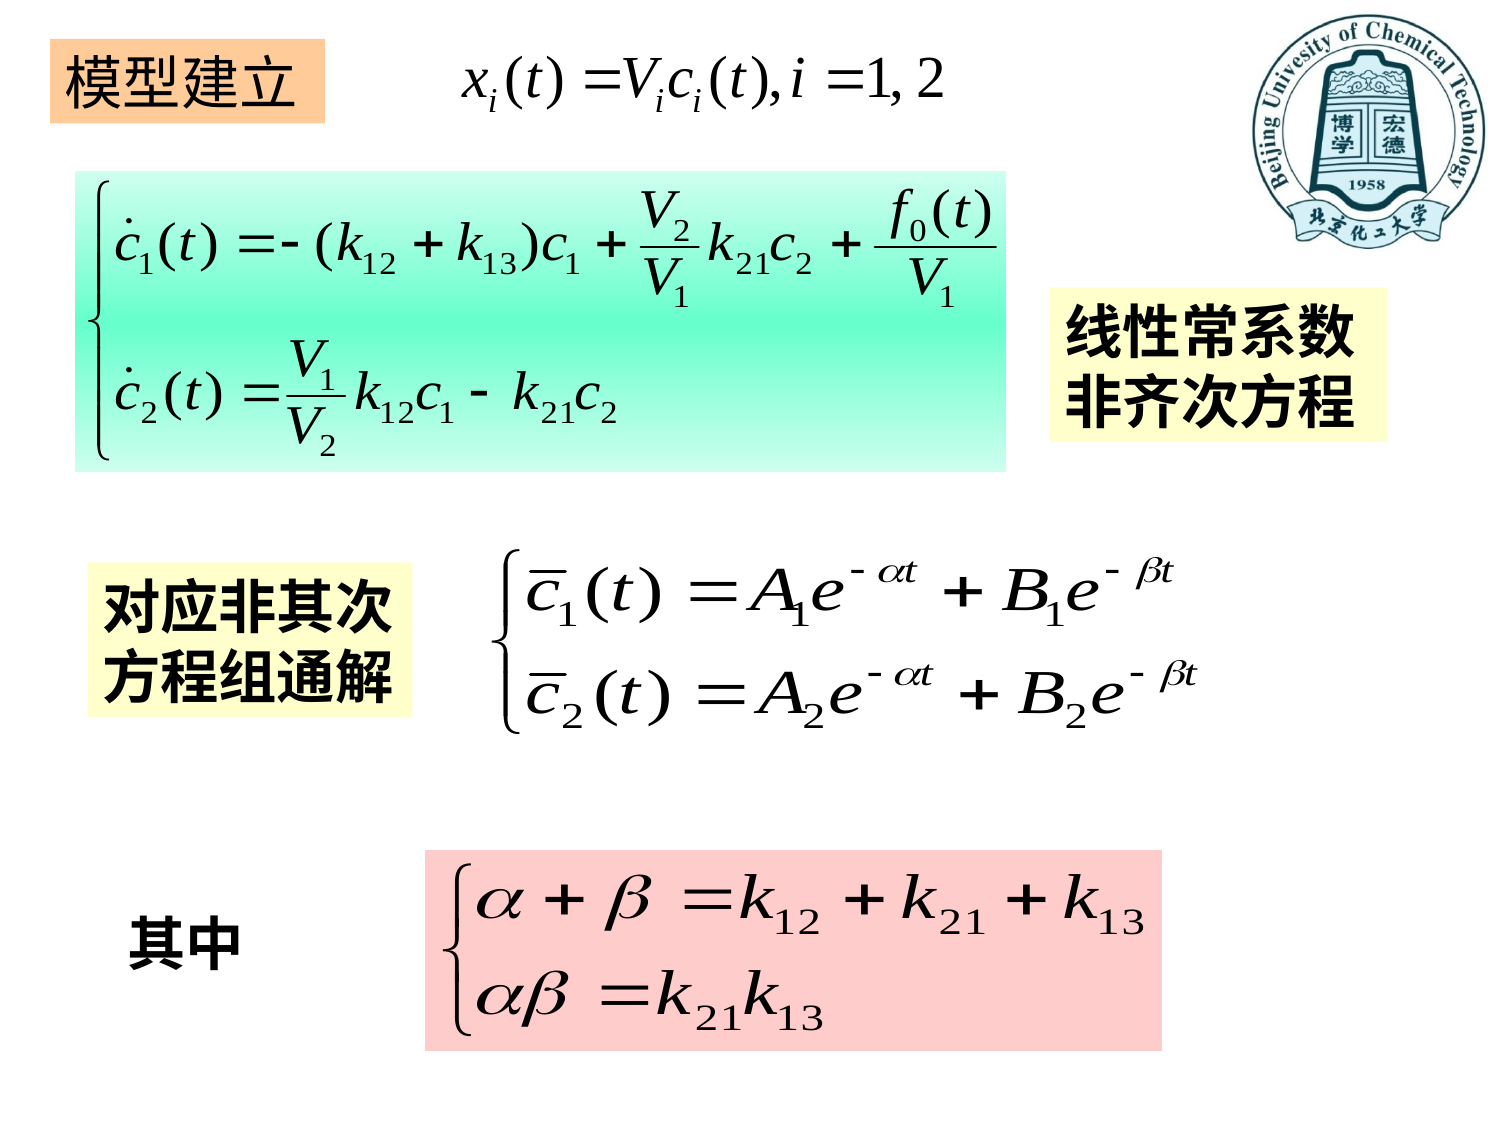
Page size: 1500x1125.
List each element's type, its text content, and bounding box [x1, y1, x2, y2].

picture [1237, 0, 1500, 263]
text_box 模型建立 [50, 38, 325, 124]
text_box 线性常系数非齐次方程 [1050, 287, 1388, 443]
text_box 对应非其次方程组通解 [87, 562, 413, 718]
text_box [74, 171, 1007, 472]
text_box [449, 37, 957, 128]
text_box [474, 537, 1222, 747]
text_box 其中 [112, 900, 275, 985]
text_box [424, 849, 1163, 1052]
